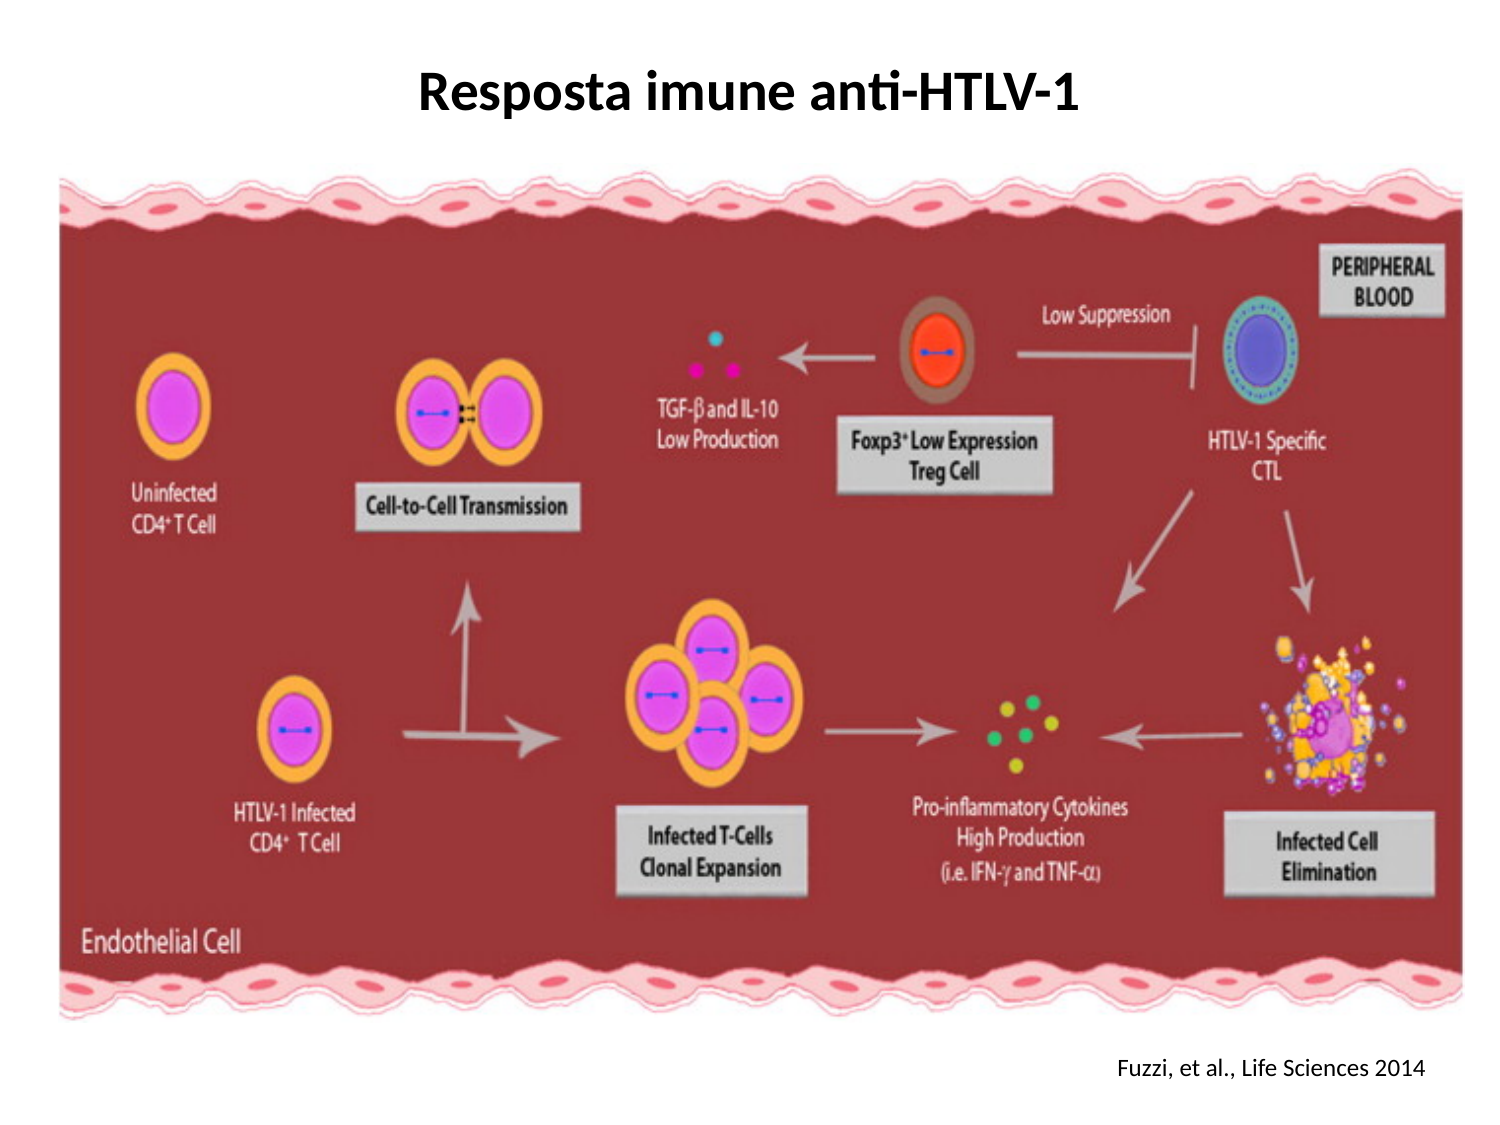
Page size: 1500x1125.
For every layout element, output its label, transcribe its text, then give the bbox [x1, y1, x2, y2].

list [58, 163, 1466, 1023]
text_box Fuzzi, et al., Life Sciences 2014 [1066, 1044, 1442, 1090]
title Resposta imune anti-HTLV-1 [75, 45, 1425, 129]
